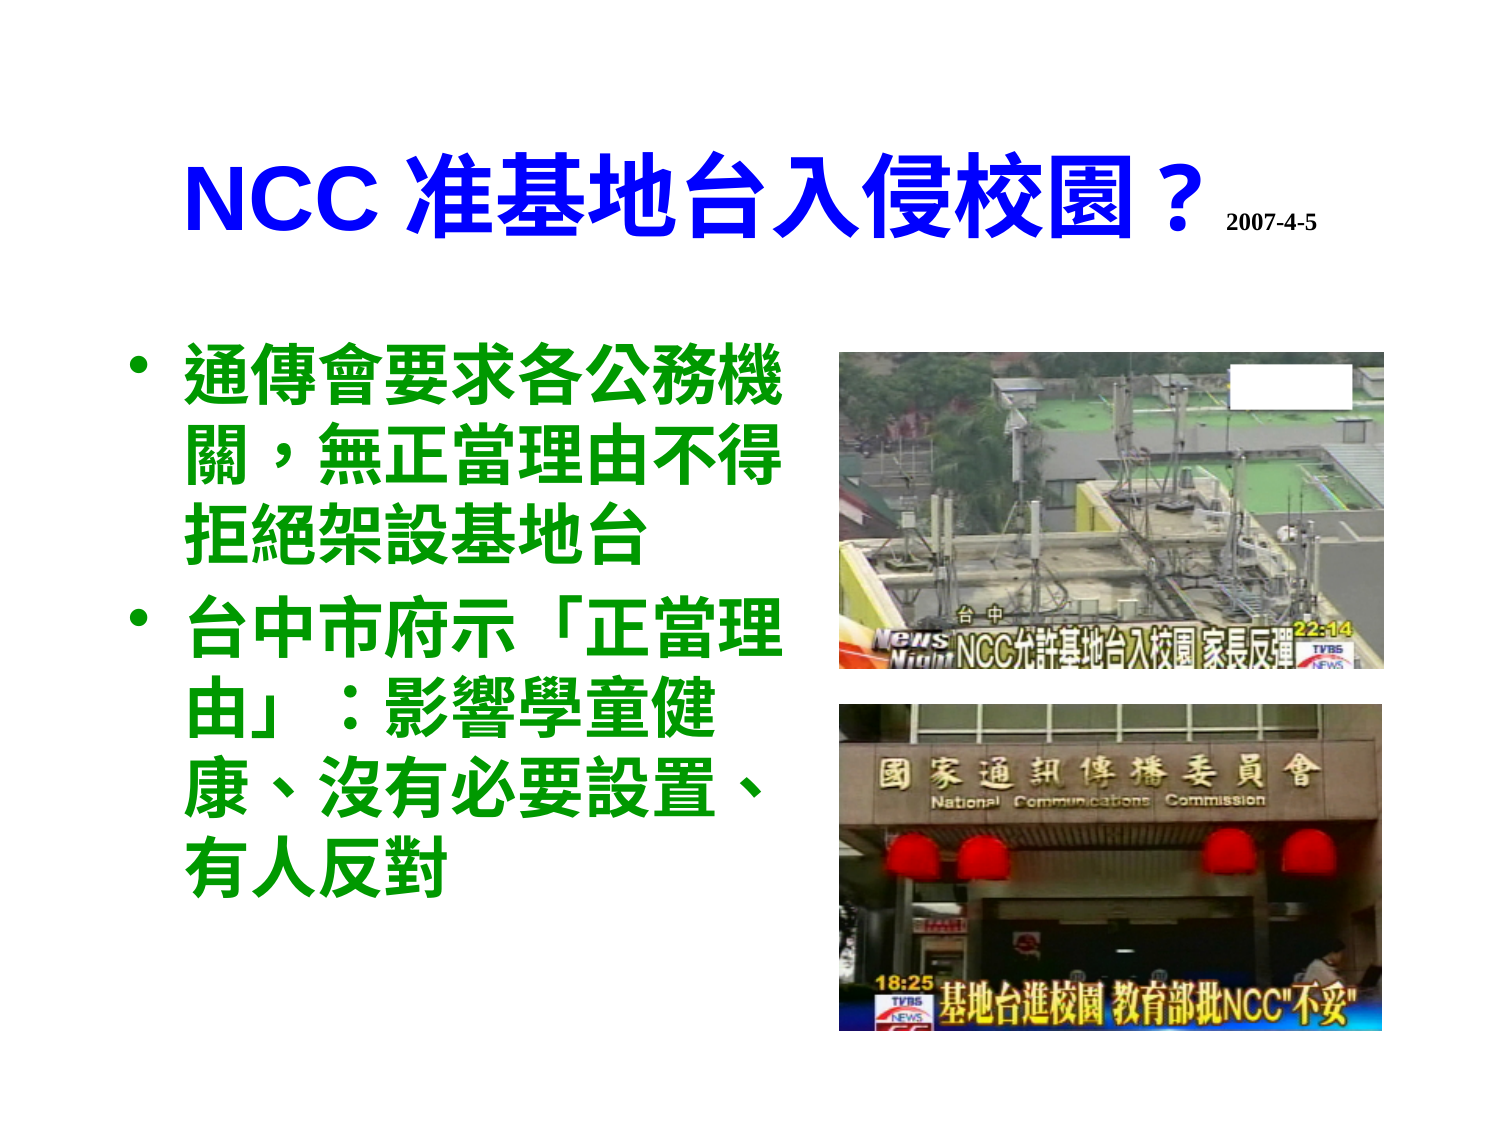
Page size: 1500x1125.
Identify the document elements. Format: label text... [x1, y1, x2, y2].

title NCC准基地台入侵校園? 2007-4-5 [112, 99, 1388, 288]
picture [839, 703, 1383, 1032]
picture [839, 352, 1385, 669]
list 通傳會要求各公務機關，無正當理由不得拒絕架設基地台 台中市府示「正當理由」：影響學童健康、沒有必要設置、有人反對 [112, 324, 810, 1000]
